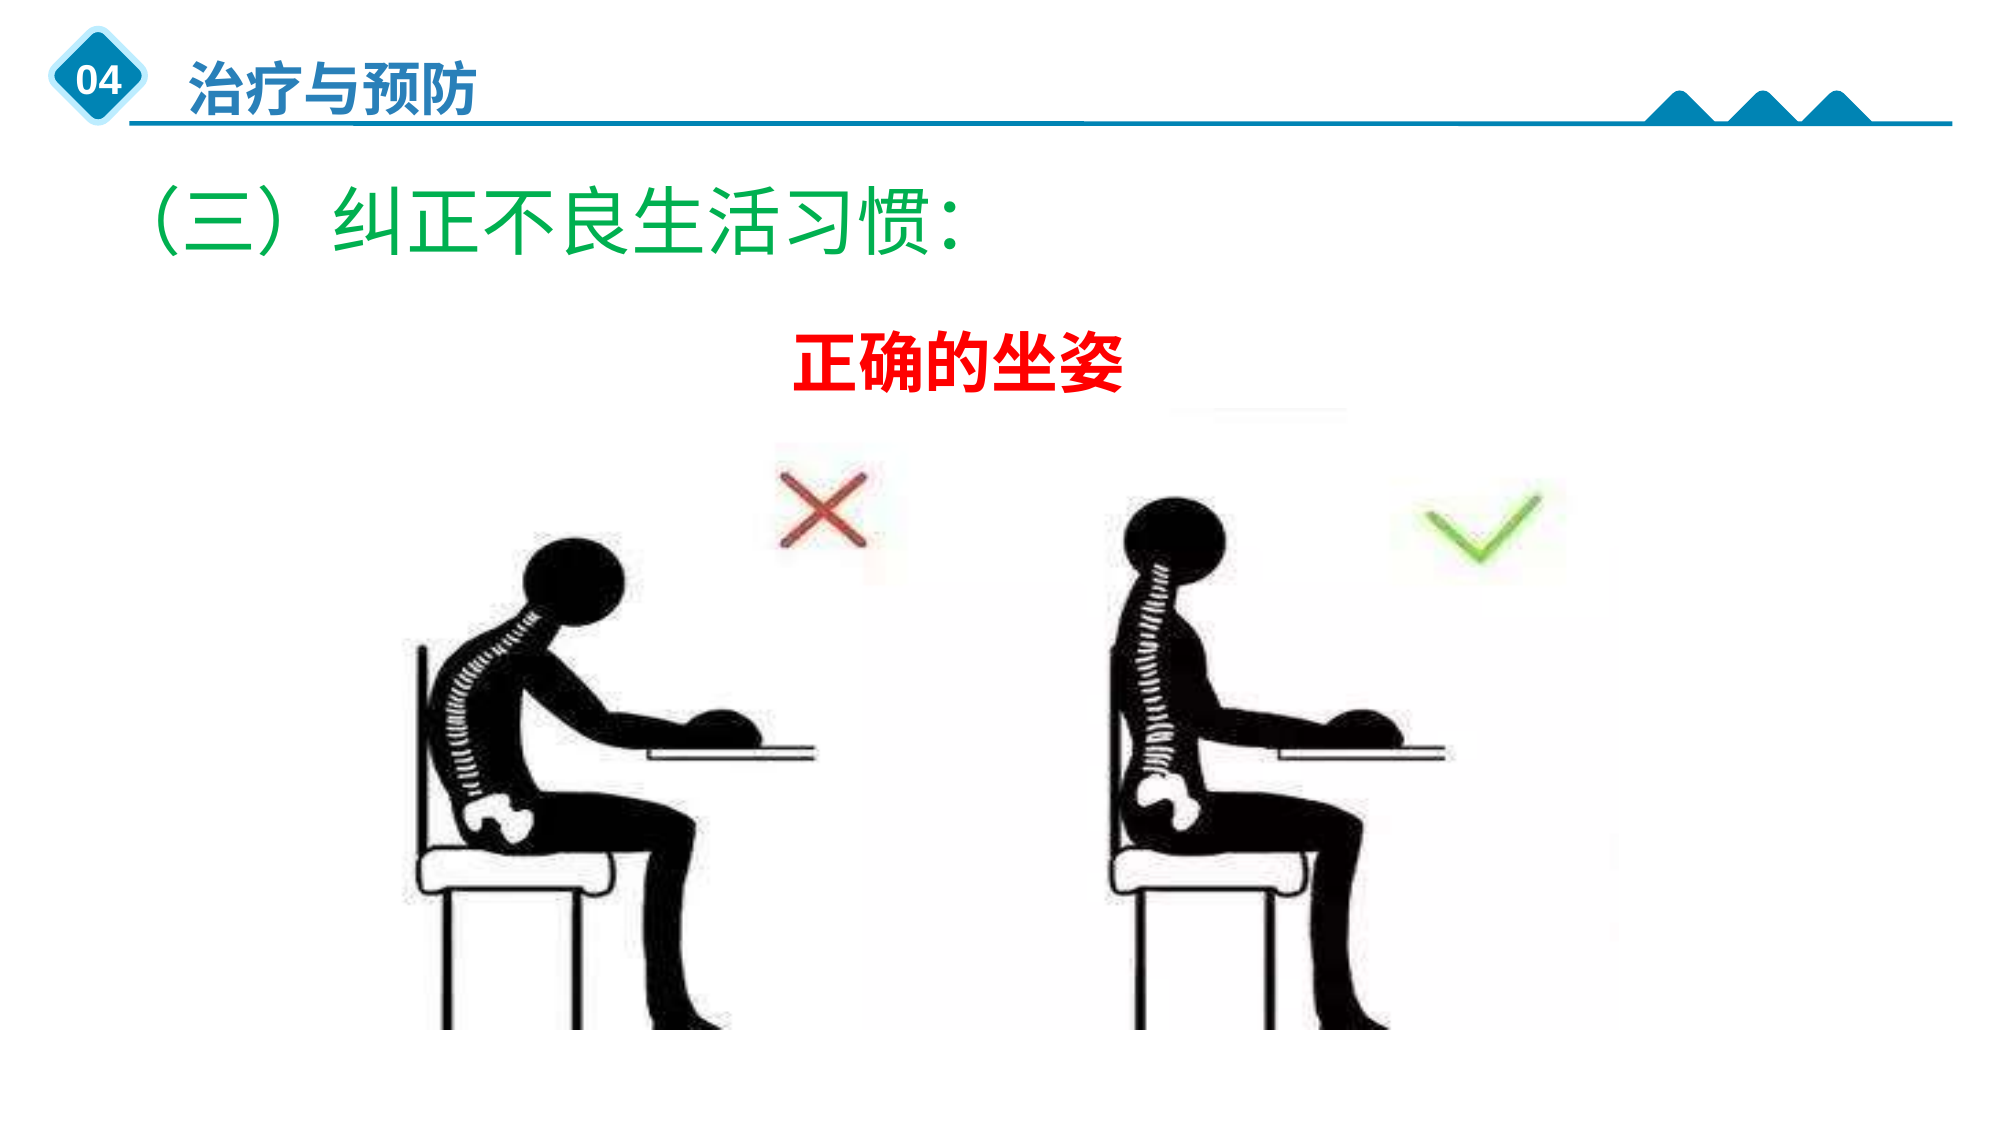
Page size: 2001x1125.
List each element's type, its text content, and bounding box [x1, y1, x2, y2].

text_box （三）纠正不良生活习惯： [91, 167, 1026, 272]
text_box 正确的坐姿 [776, 297, 1195, 408]
picture [381, 408, 1619, 1030]
